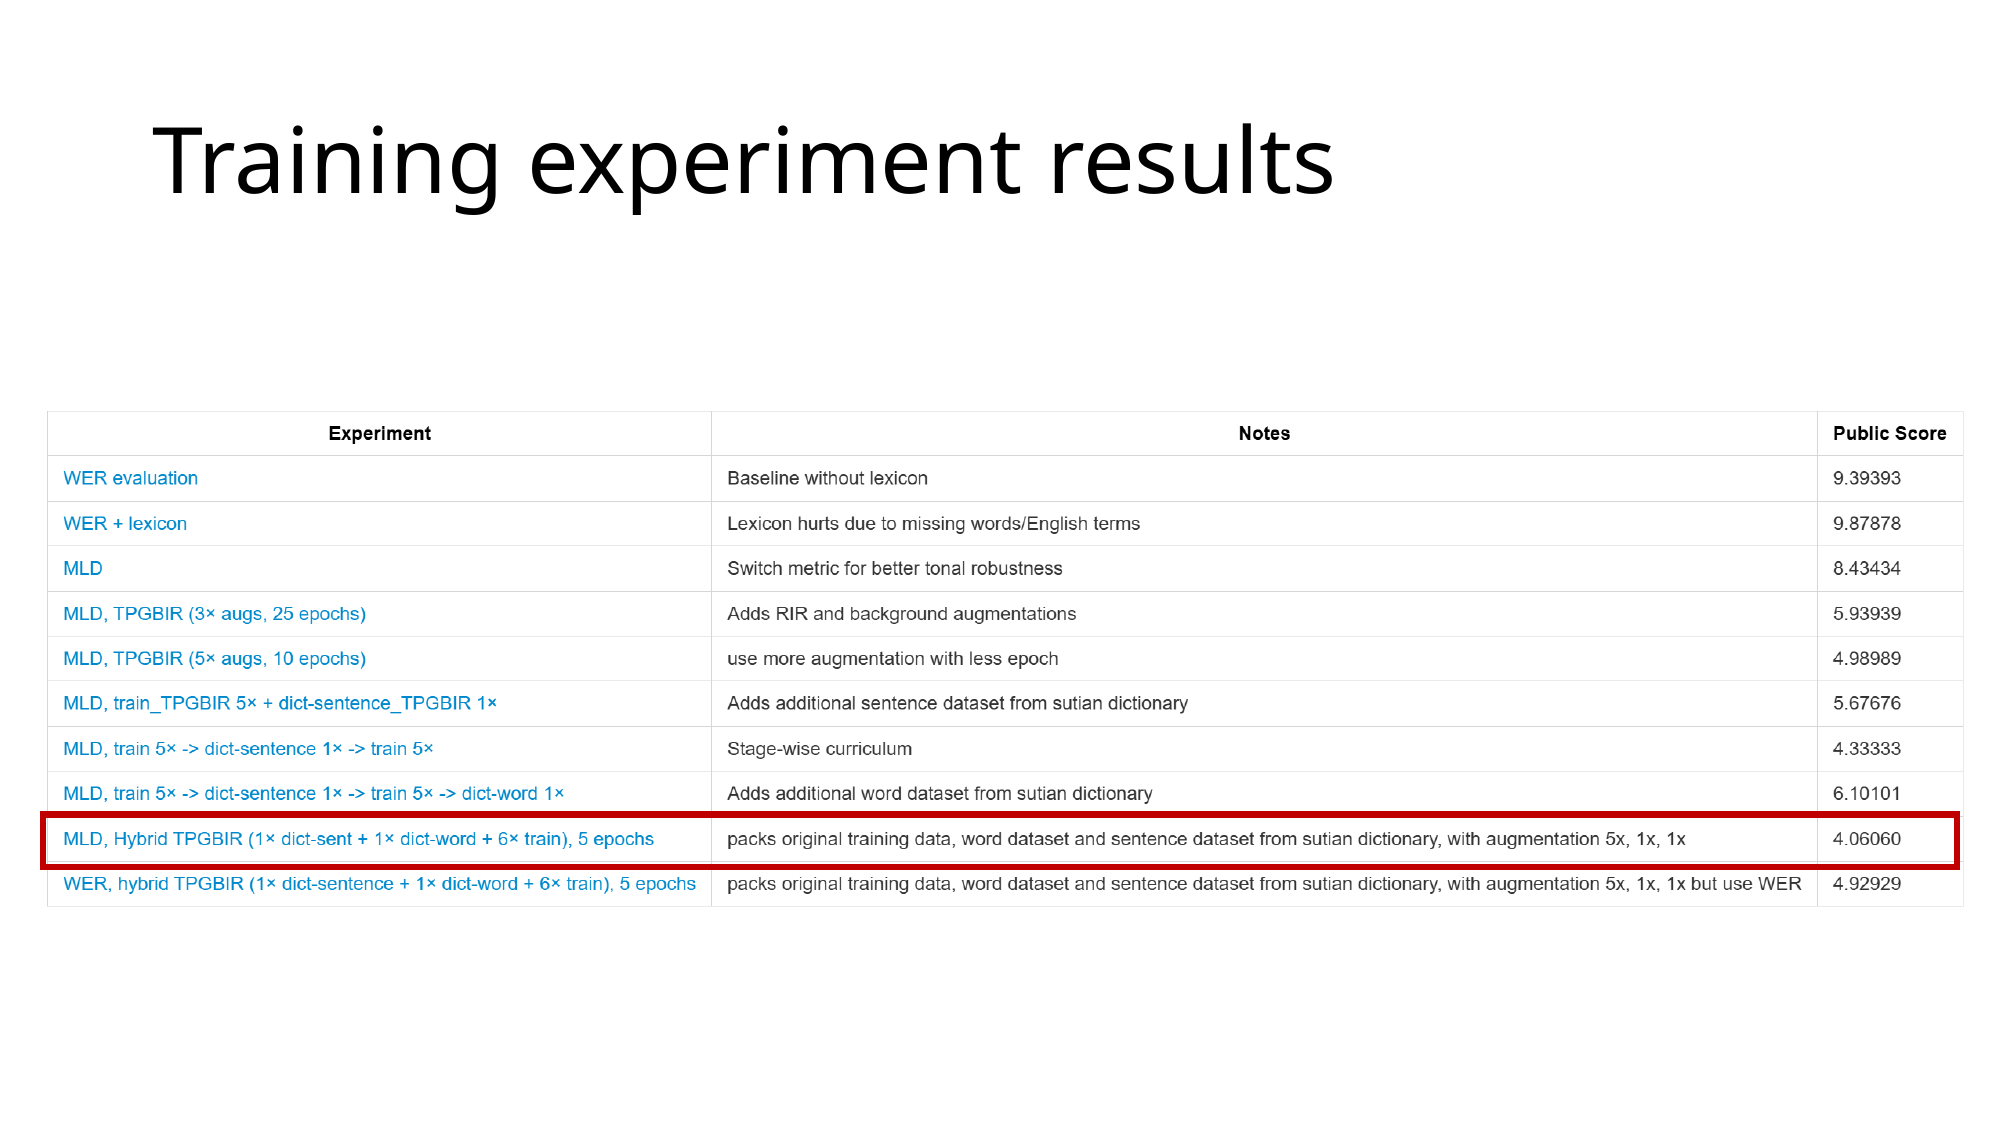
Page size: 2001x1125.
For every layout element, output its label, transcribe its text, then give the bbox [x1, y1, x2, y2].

picture [42, 404, 1967, 911]
title Training experiment results [137, 55, 1863, 273]
